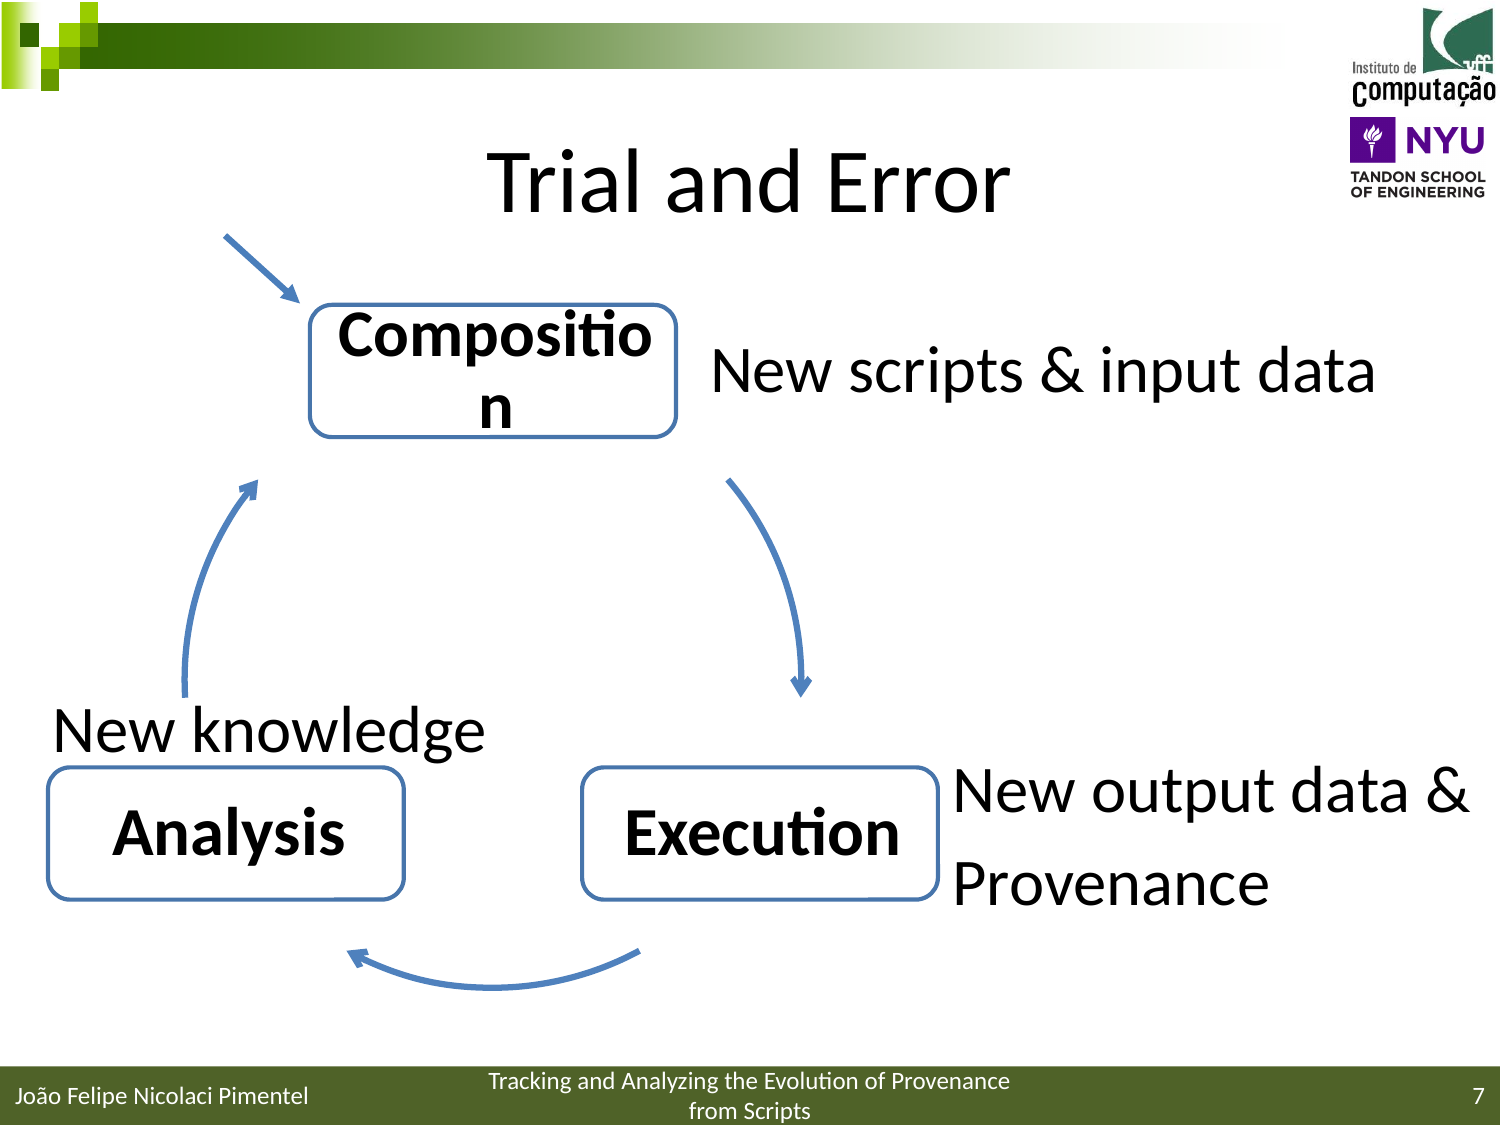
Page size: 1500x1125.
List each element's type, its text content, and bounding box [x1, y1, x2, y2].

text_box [224, 235, 301, 304]
title Trial and Error [75, 82, 1425, 270]
text_box New scripts & input data [966, 318, 1393, 414]
slide_number 7 [1149, 1065, 1500, 1125]
slide_number João Felipe Nicolaci Pimentel [0, 1065, 350, 1125]
picture [1349, 117, 1486, 201]
footer Tracking and Analyzing the Evolution of Provenance from Scripts [456, 1065, 1044, 1125]
text_box New output data & Provenance [966, 738, 1500, 934]
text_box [23, 279, 963, 1056]
